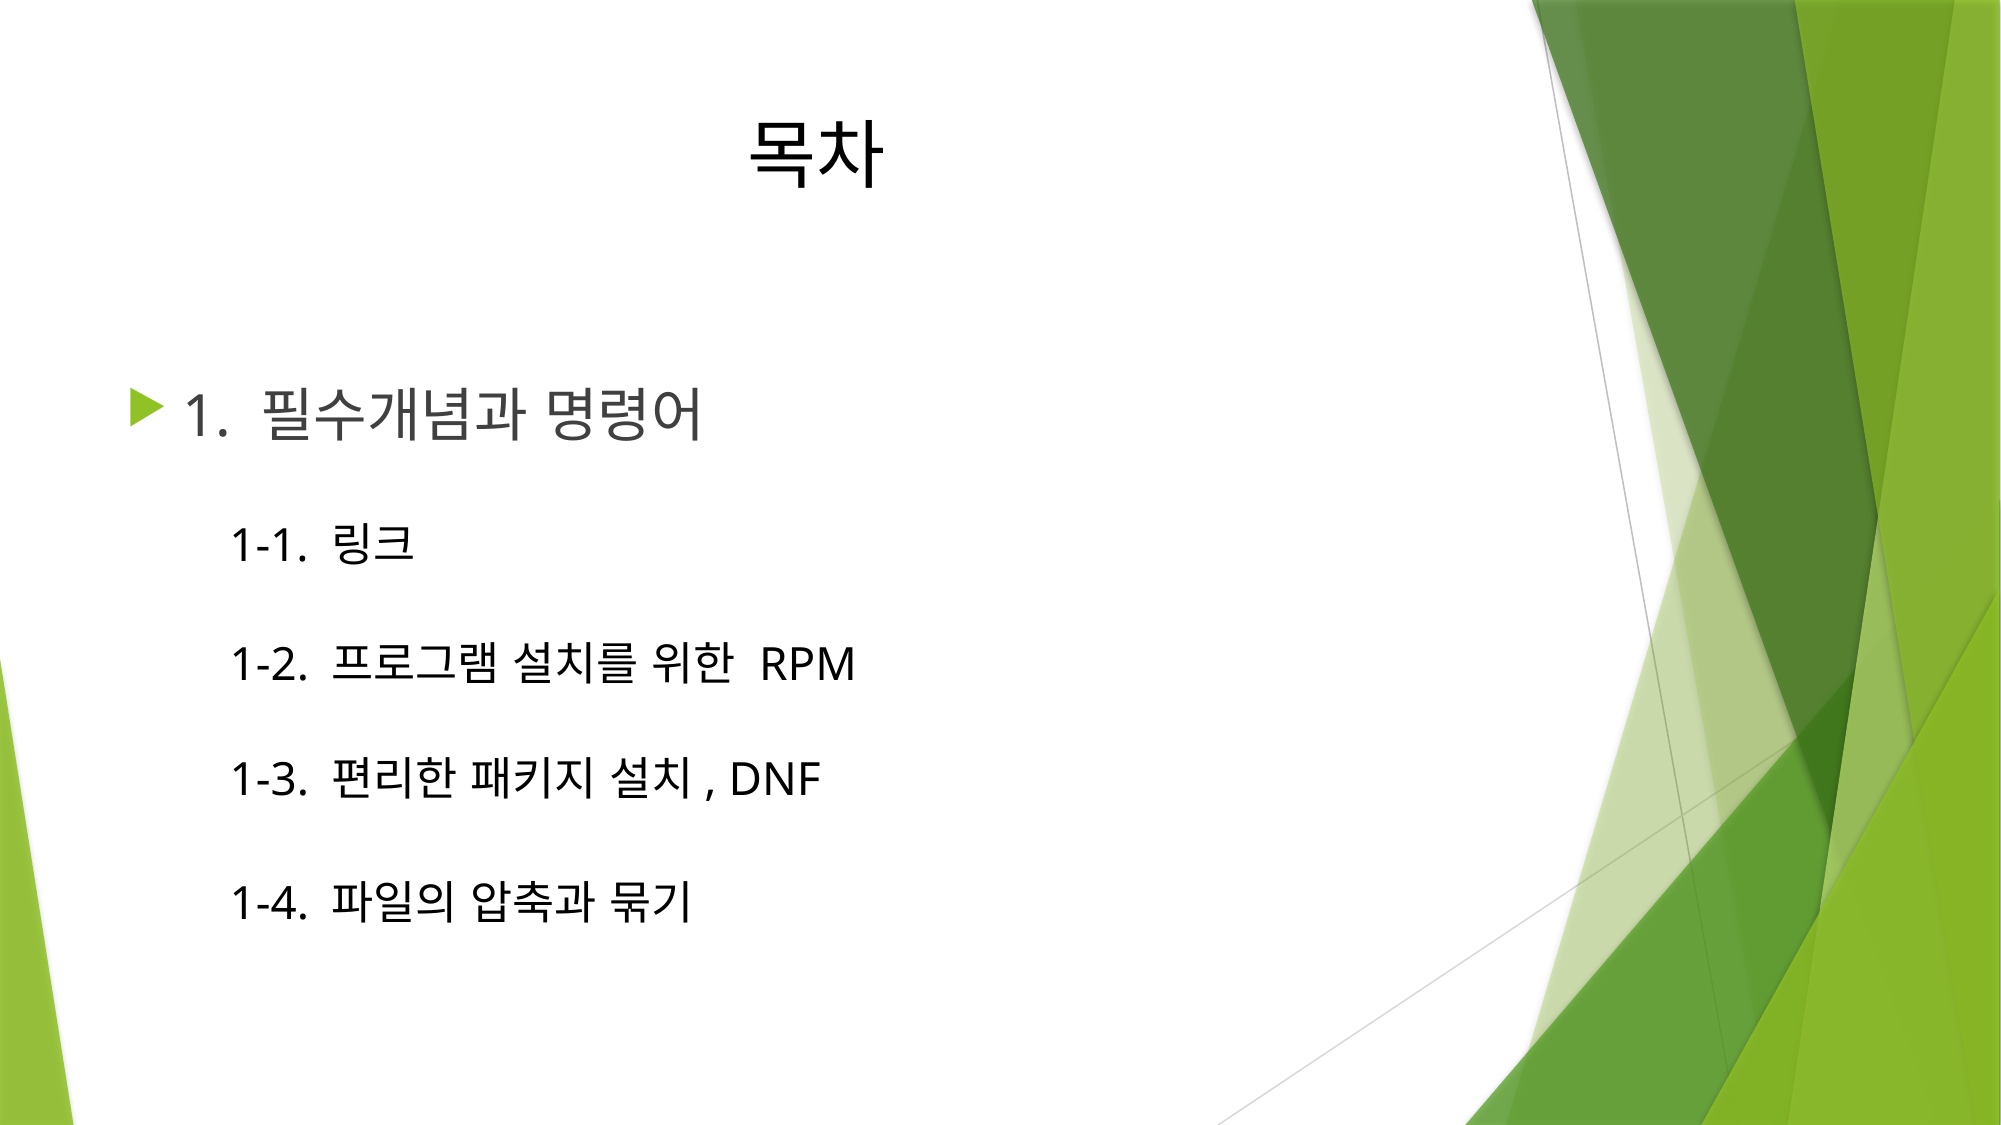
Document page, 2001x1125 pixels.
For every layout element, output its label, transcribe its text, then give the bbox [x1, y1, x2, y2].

list 1. 필수개념과 명령어 [111, 370, 1638, 951]
text_box 1-4. 파일의 압축과 묶기 [214, 849, 1235, 960]
text_box 1-2. 프로그램 설치를 위한 RPM [214, 610, 1235, 721]
text_box 1-1. 링크 [214, 491, 513, 602]
text_box 1-3. 편리한 패키지 설치, DNF [214, 725, 1235, 836]
title 목차 [111, 99, 1522, 263]
